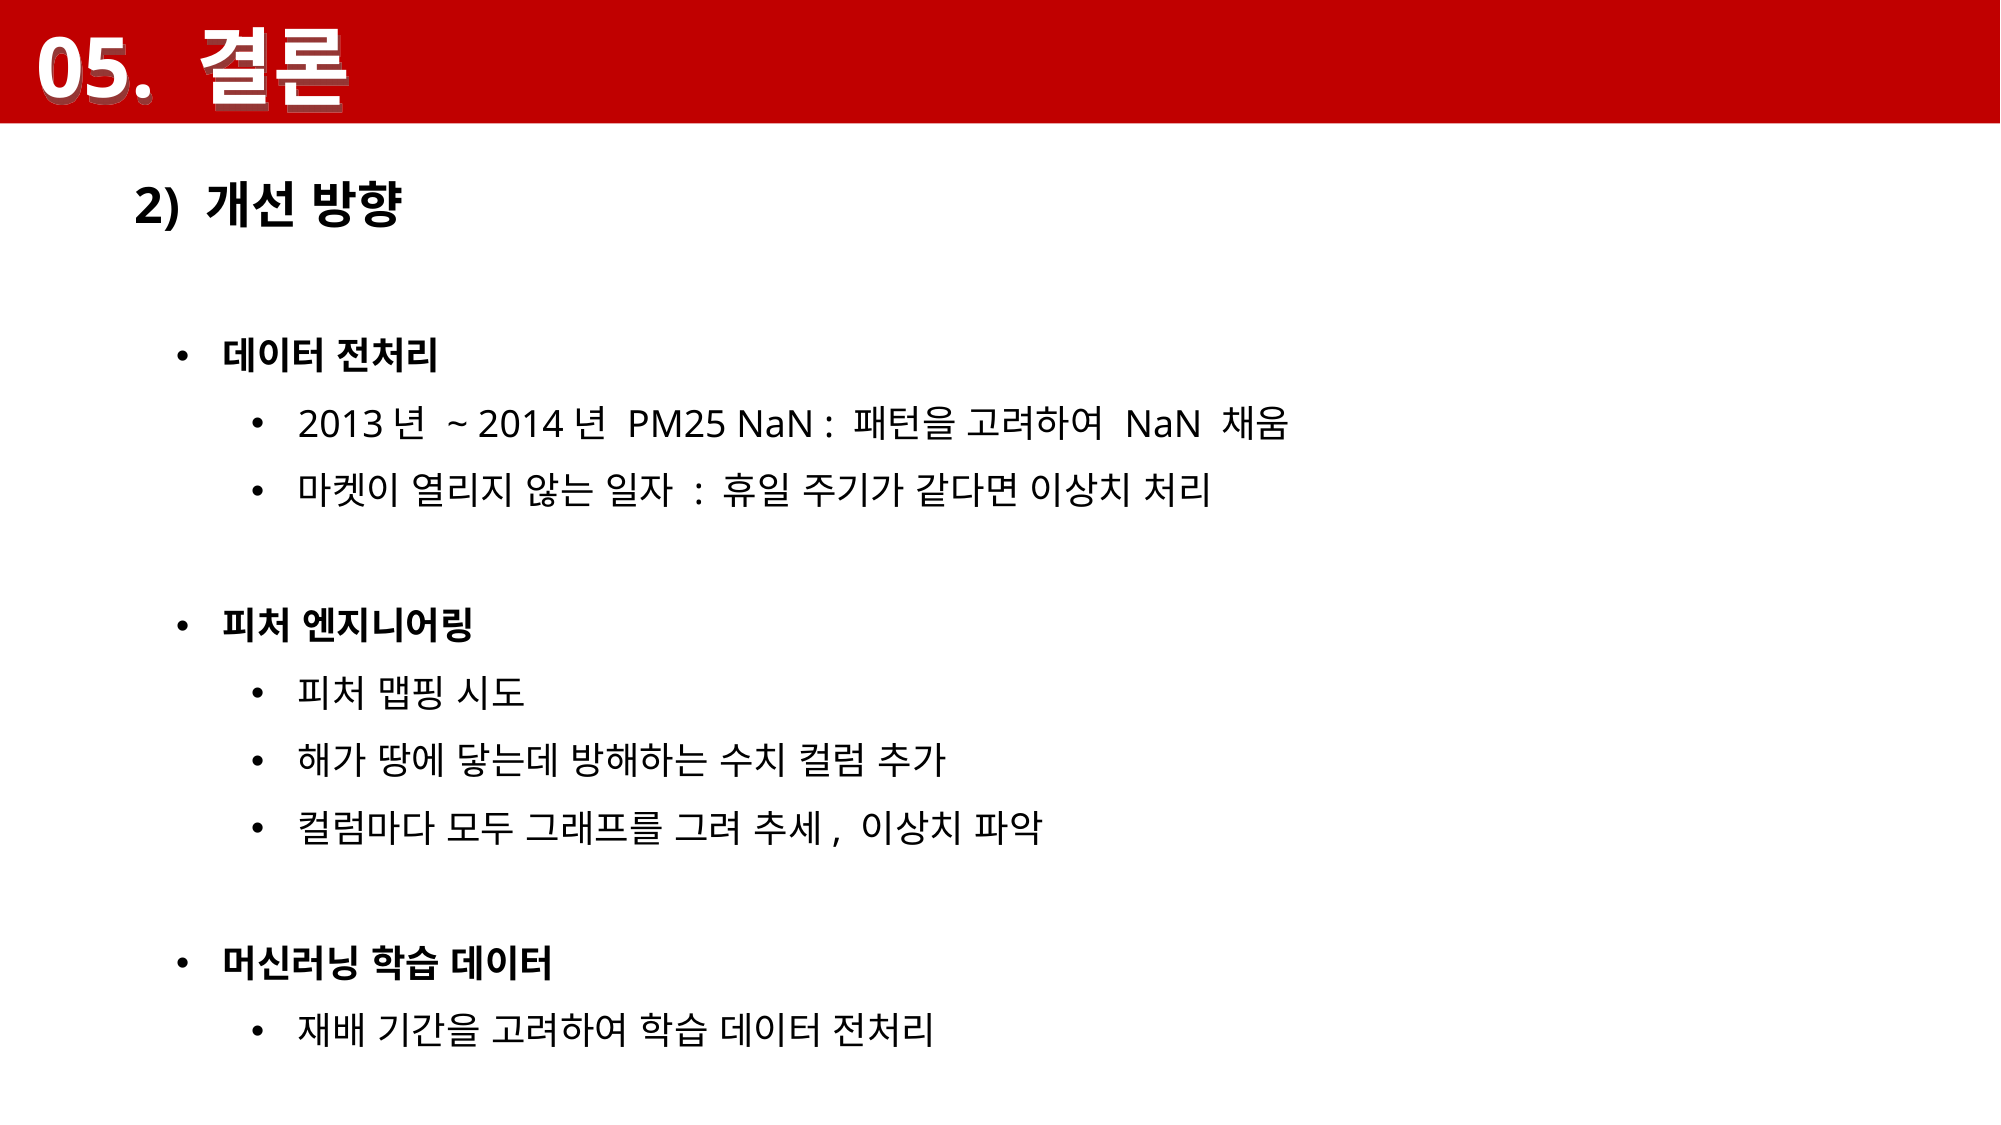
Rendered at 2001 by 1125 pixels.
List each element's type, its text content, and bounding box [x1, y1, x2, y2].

text_box 데이터 전처리 2013년 ~ 2014년 PM25 NaN : 패턴을 고려하여 NaN 채움 마켓이 열리지 않는 일자 : 휴일 주기가 같다면 이상치 처리 피처 엔지니어링 피처 맵핑 시도 해가 땅에 닿는데 방해하는 수치 컬럼 추가 컬럼마다 모두 그래프를 그려 추세, 이상치 파악 머신러닝 학습 데이터 재배 기간을 고려하여 학습 데이터 전처리 [161, 302, 1674, 1060]
text_box [0, 0, 2000, 125]
text_box 05. 결론 [0, 6, 918, 122]
text_box 2) 개선 방향 [120, 166, 941, 241]
